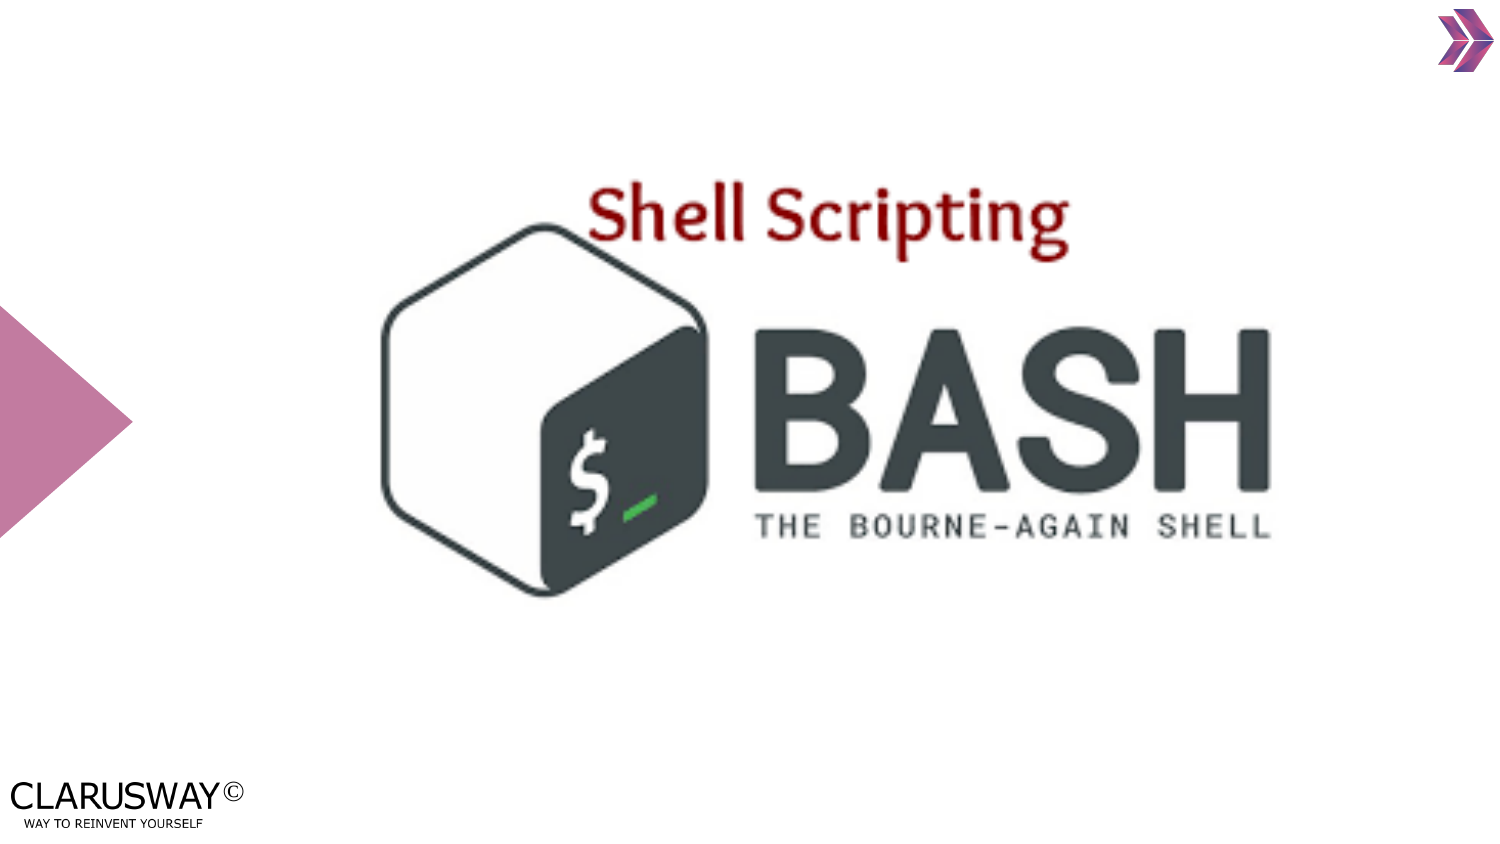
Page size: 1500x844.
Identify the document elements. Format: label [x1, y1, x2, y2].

picture [339, 168, 1315, 657]
picture [1438, 9, 1494, 72]
picture [11, 782, 220, 828]
